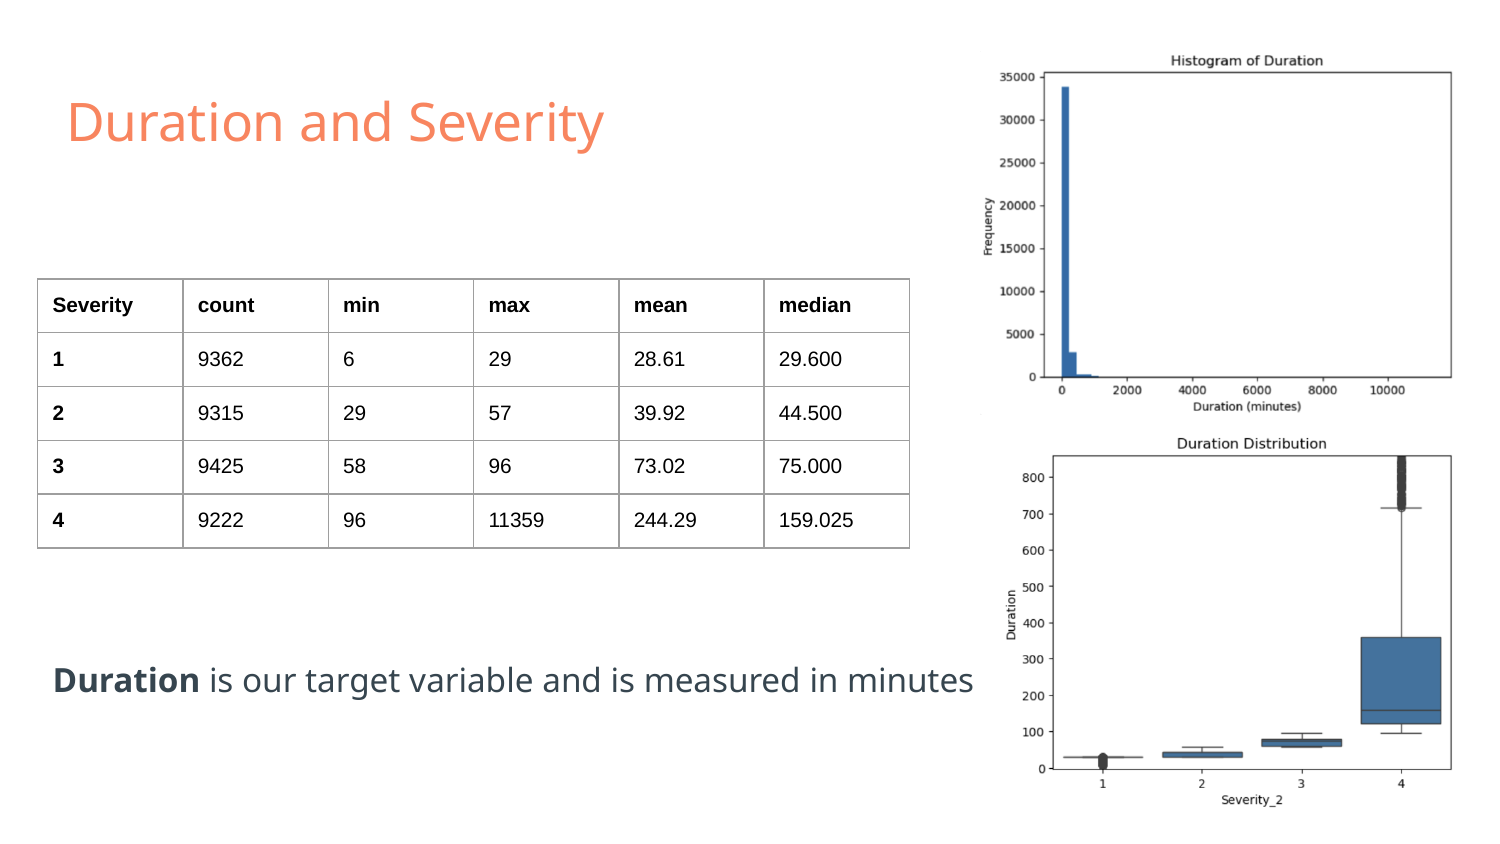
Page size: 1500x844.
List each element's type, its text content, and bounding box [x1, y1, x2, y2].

table_cell 39.92 [620, 387, 763, 440]
table_header max [474, 280, 618, 332]
table_cell 11359 [474, 495, 618, 547]
table_cell 6 [329, 333, 473, 386]
table_cell 75.000 [765, 441, 909, 493]
picture [980, 50, 1482, 415]
table_cell 28.61 [620, 333, 763, 386]
picture [991, 432, 1471, 821]
table_cell 29 [474, 333, 618, 386]
table_cell 3 [38, 441, 182, 493]
table_cell 1 [38, 333, 182, 386]
table_cell 29.600 [765, 333, 909, 386]
table_cell 9222 [184, 495, 328, 547]
table_header min [329, 280, 473, 332]
table_cell 44.500 [765, 387, 909, 440]
table_cell 2 [38, 387, 182, 440]
table_header count [184, 280, 328, 332]
table_cell 29 [329, 387, 473, 440]
table_cell 73.02 [620, 441, 763, 493]
table_cell 9425 [184, 441, 328, 493]
table_header mean [620, 280, 763, 332]
table_cell 4 [38, 495, 182, 547]
table_header median [765, 280, 909, 332]
table_cell 9315 [184, 387, 328, 440]
text_box Duration is our target variable and is measured in minutes [37, 644, 986, 731]
table_cell 9362 [184, 333, 328, 386]
table_cell 57 [474, 387, 618, 440]
table_cell 96 [474, 441, 618, 493]
table_cell 244.29 [620, 495, 763, 547]
table_cell 159.025 [765, 495, 909, 547]
table_cell 58 [329, 441, 473, 493]
title Duration and Severity [51, 72, 975, 167]
table_header Severity [38, 280, 182, 332]
table_cell 96 [329, 495, 473, 547]
